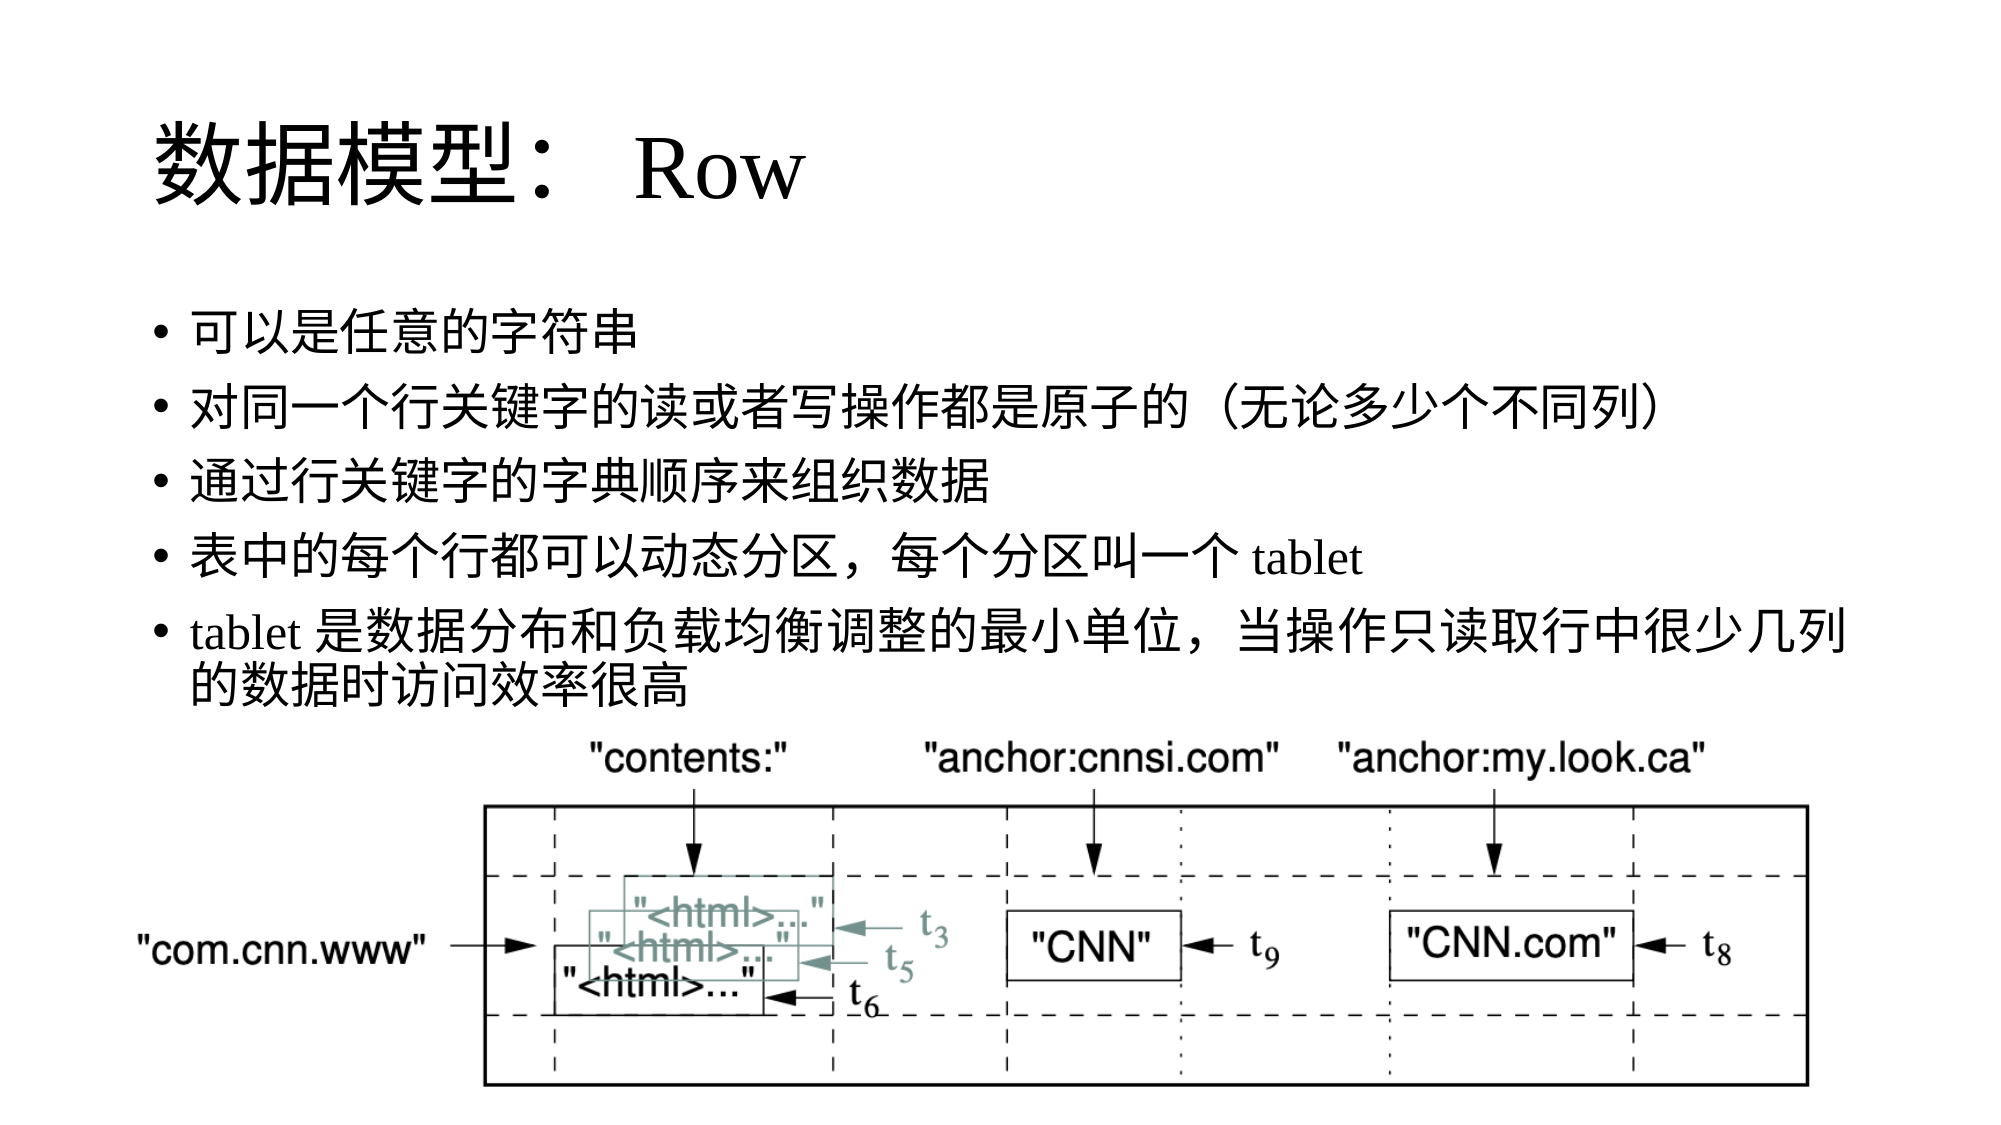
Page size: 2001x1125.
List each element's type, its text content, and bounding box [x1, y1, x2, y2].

list 可以是任意的字符串 对同一个行关键字的读或者写操作都是原子的（无论多少个不同列） 通过行关键字的字典顺序来组织数据 表中的每个行都可以动态分区，每个分区叫一个tablet tablet是数据分布和负载均衡调整的最小单位，当操作只读取行中很少几列的数据时访问效率很高 [137, 299, 1863, 715]
title 数据模型：Row [137, 59, 1863, 278]
picture [83, 715, 1917, 1125]
